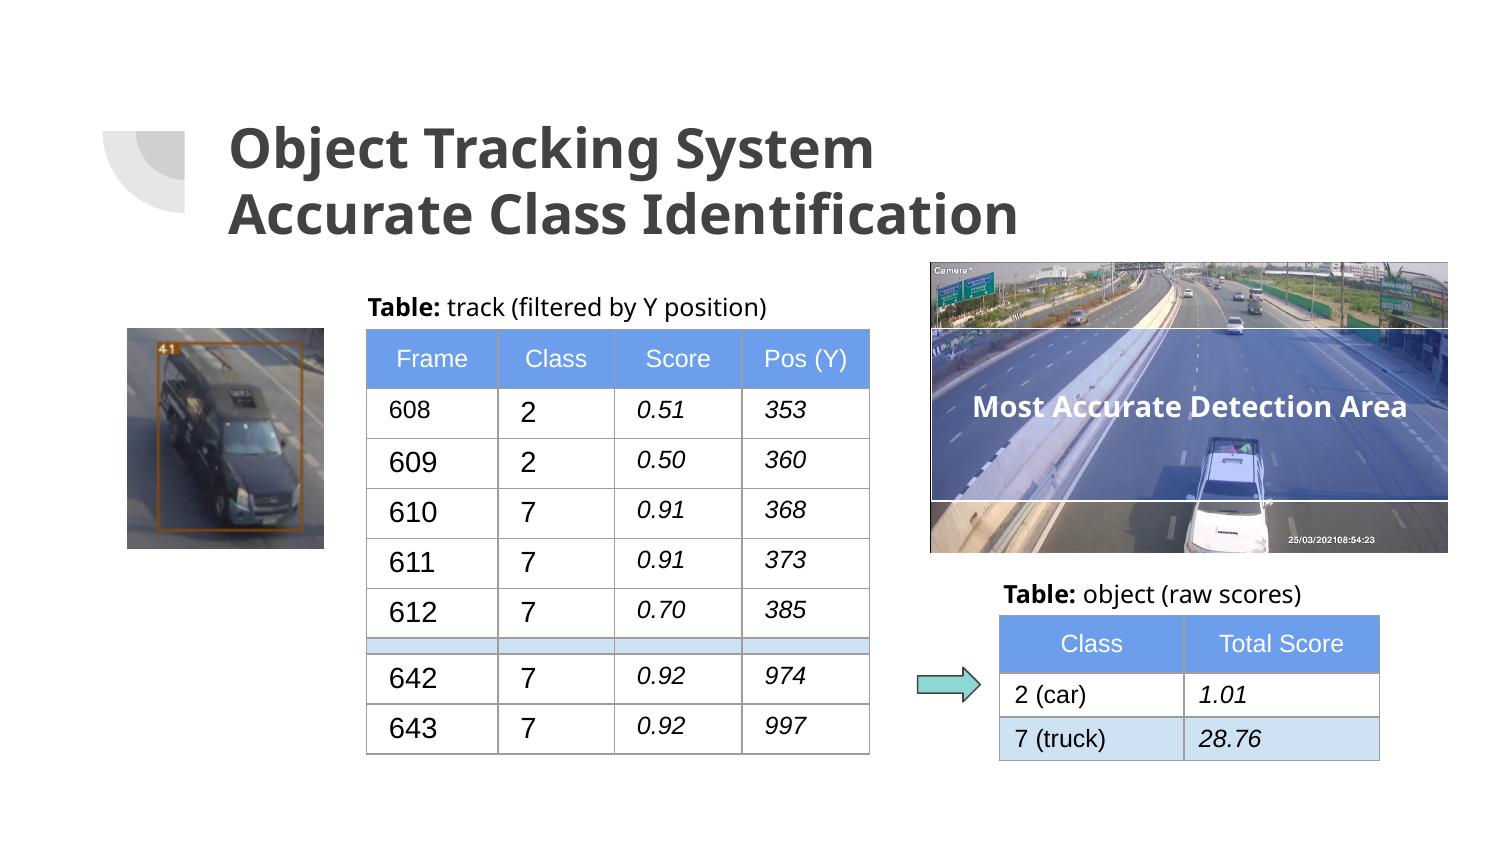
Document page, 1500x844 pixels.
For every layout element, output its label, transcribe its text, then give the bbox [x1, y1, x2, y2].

text_box Table: object (raw scores) [988, 563, 1380, 624]
table_cell 612 [367, 589, 497, 637]
table_cell 7 [499, 705, 614, 753]
table_cell 643 [367, 705, 497, 753]
table_cell 2 (car) [1000, 674, 1183, 716]
table_cell 611 [367, 539, 497, 588]
table_cell 0.70 [615, 589, 741, 637]
table_cell [615, 639, 741, 653]
table_cell 997 [743, 705, 869, 753]
table_cell 0.51 [615, 389, 741, 438]
table_cell 0.92 [615, 705, 741, 753]
table_cell 0.91 [615, 489, 741, 538]
table_cell 609 [367, 439, 497, 488]
table_cell 7 (truck) [1000, 718, 1183, 760]
table_cell 385 [743, 589, 869, 637]
text_box [917, 667, 981, 702]
table_cell [499, 639, 614, 653]
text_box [930, 261, 1449, 554]
table_header Class [499, 337, 614, 388]
table_header Score [615, 337, 741, 388]
text_box Table: track (filtered by Y position) [352, 276, 870, 337]
table_cell 7 [499, 655, 614, 703]
table_cell 2 [499, 439, 614, 488]
table_cell 608 [367, 389, 497, 438]
table_header Class [1000, 624, 1183, 672]
table_cell 7 [499, 489, 614, 538]
table_cell 360 [743, 439, 869, 488]
table_cell 974 [743, 655, 869, 703]
table_cell 2 [499, 389, 614, 438]
table_cell 0.92 [615, 655, 741, 703]
table_header Pos (Y) [743, 337, 869, 388]
table_cell [367, 639, 497, 653]
table_header Total Score [1185, 624, 1379, 672]
table_cell 0.91 [615, 539, 741, 588]
table_cell 610 [367, 489, 497, 538]
table_cell 0.50 [615, 439, 741, 488]
table_cell 373 [743, 539, 869, 588]
table_cell 7 [499, 539, 614, 588]
table_cell [743, 639, 869, 653]
title Object Tracking System Accurate Class Identification [213, 98, 1368, 263]
table_cell 368 [743, 489, 869, 538]
table_cell 353 [743, 389, 869, 438]
table_cell 642 [367, 655, 497, 703]
table_cell 7 [499, 589, 614, 637]
picture [127, 328, 324, 549]
table_cell 28.76 [1185, 718, 1379, 760]
table_header Frame [367, 337, 497, 388]
table_cell 1.01 [1185, 674, 1379, 716]
